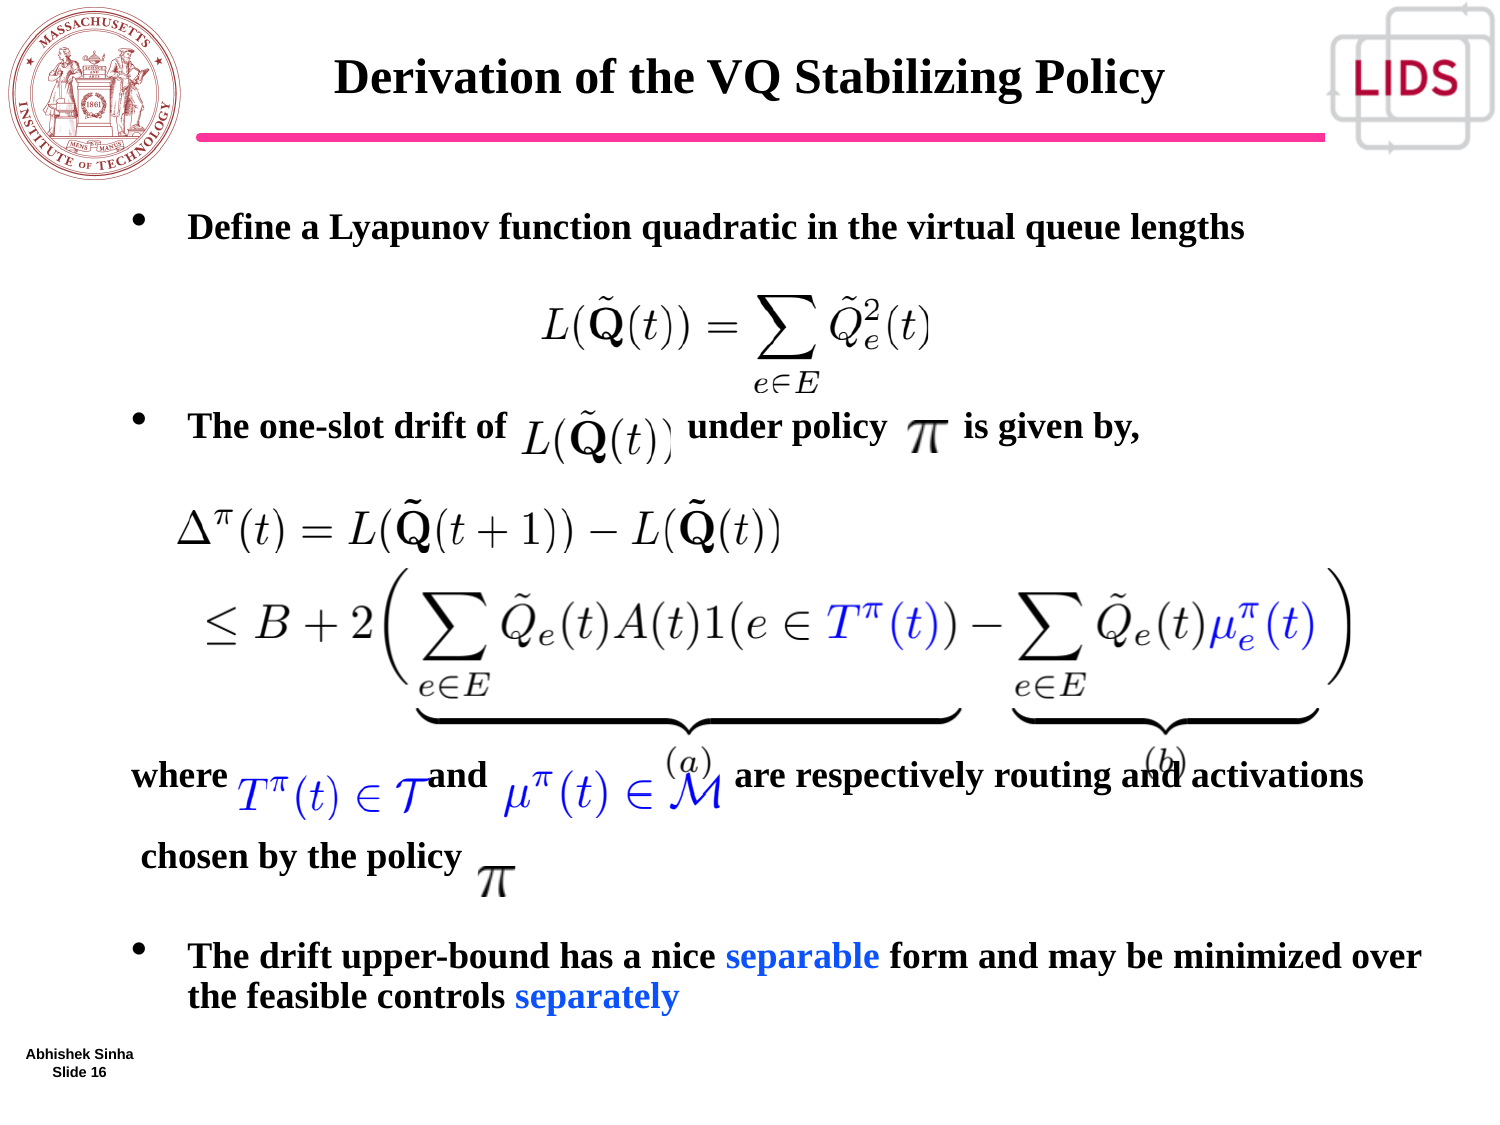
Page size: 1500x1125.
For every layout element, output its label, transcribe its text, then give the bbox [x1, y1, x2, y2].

picture [540, 294, 929, 393]
picture [520, 409, 671, 464]
picture [176, 499, 779, 553]
picture [1325, 0, 1500, 158]
picture [0, 0, 188, 186]
picture [907, 420, 949, 454]
list Define a Lyapunov function quadratic in the virtual queue lengths The one-slot drift of under policy is given by, where and are respectively routing and activations chosen by the policy The drift upper-bound has a nice separable form and may be minimized over the feasible controls separately [116, 200, 1442, 1025]
picture [206, 567, 1351, 820]
picture [477, 866, 516, 897]
title Derivation of the VQ Stabilizing Policy [174, 9, 1338, 135]
